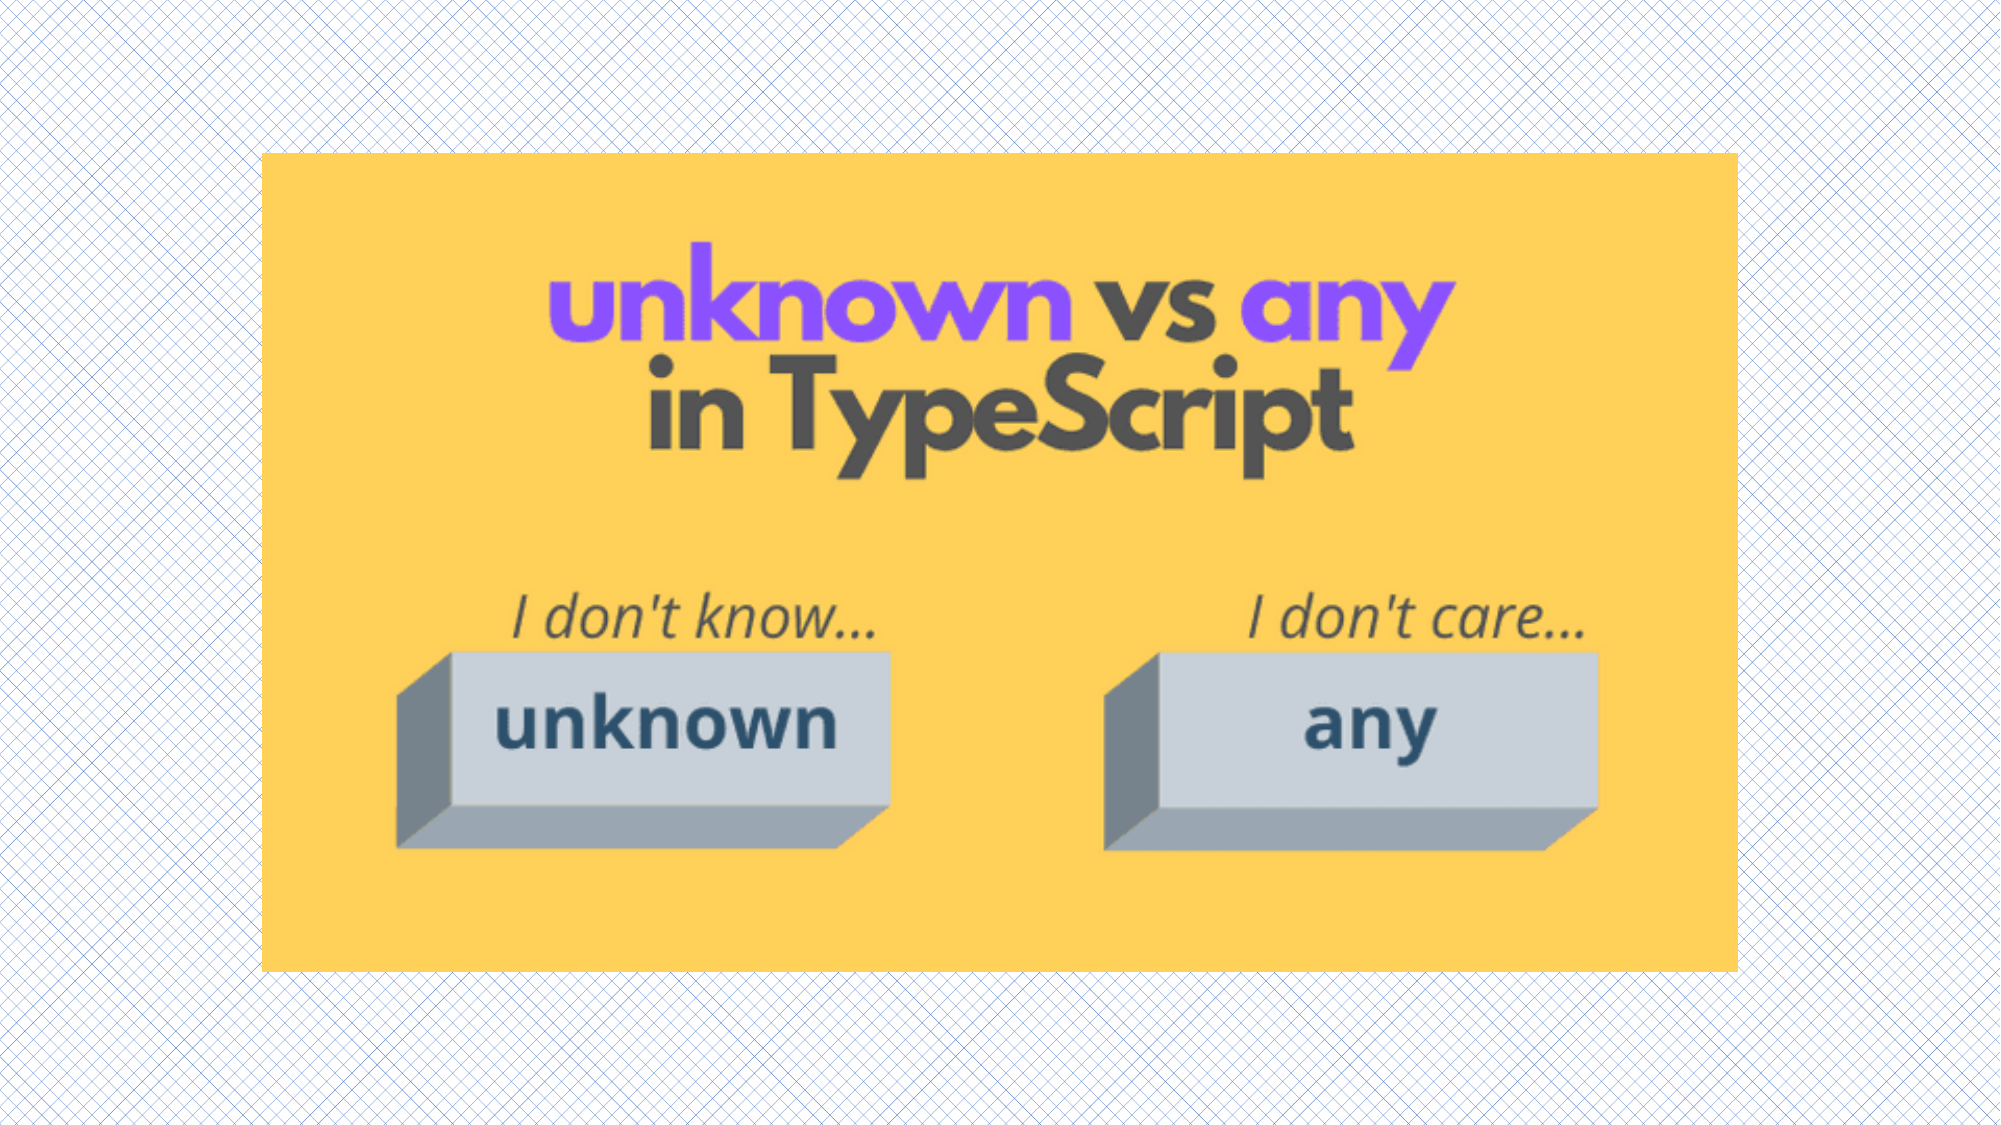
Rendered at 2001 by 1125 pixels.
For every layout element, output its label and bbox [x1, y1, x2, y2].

picture [262, 153, 1738, 972]
